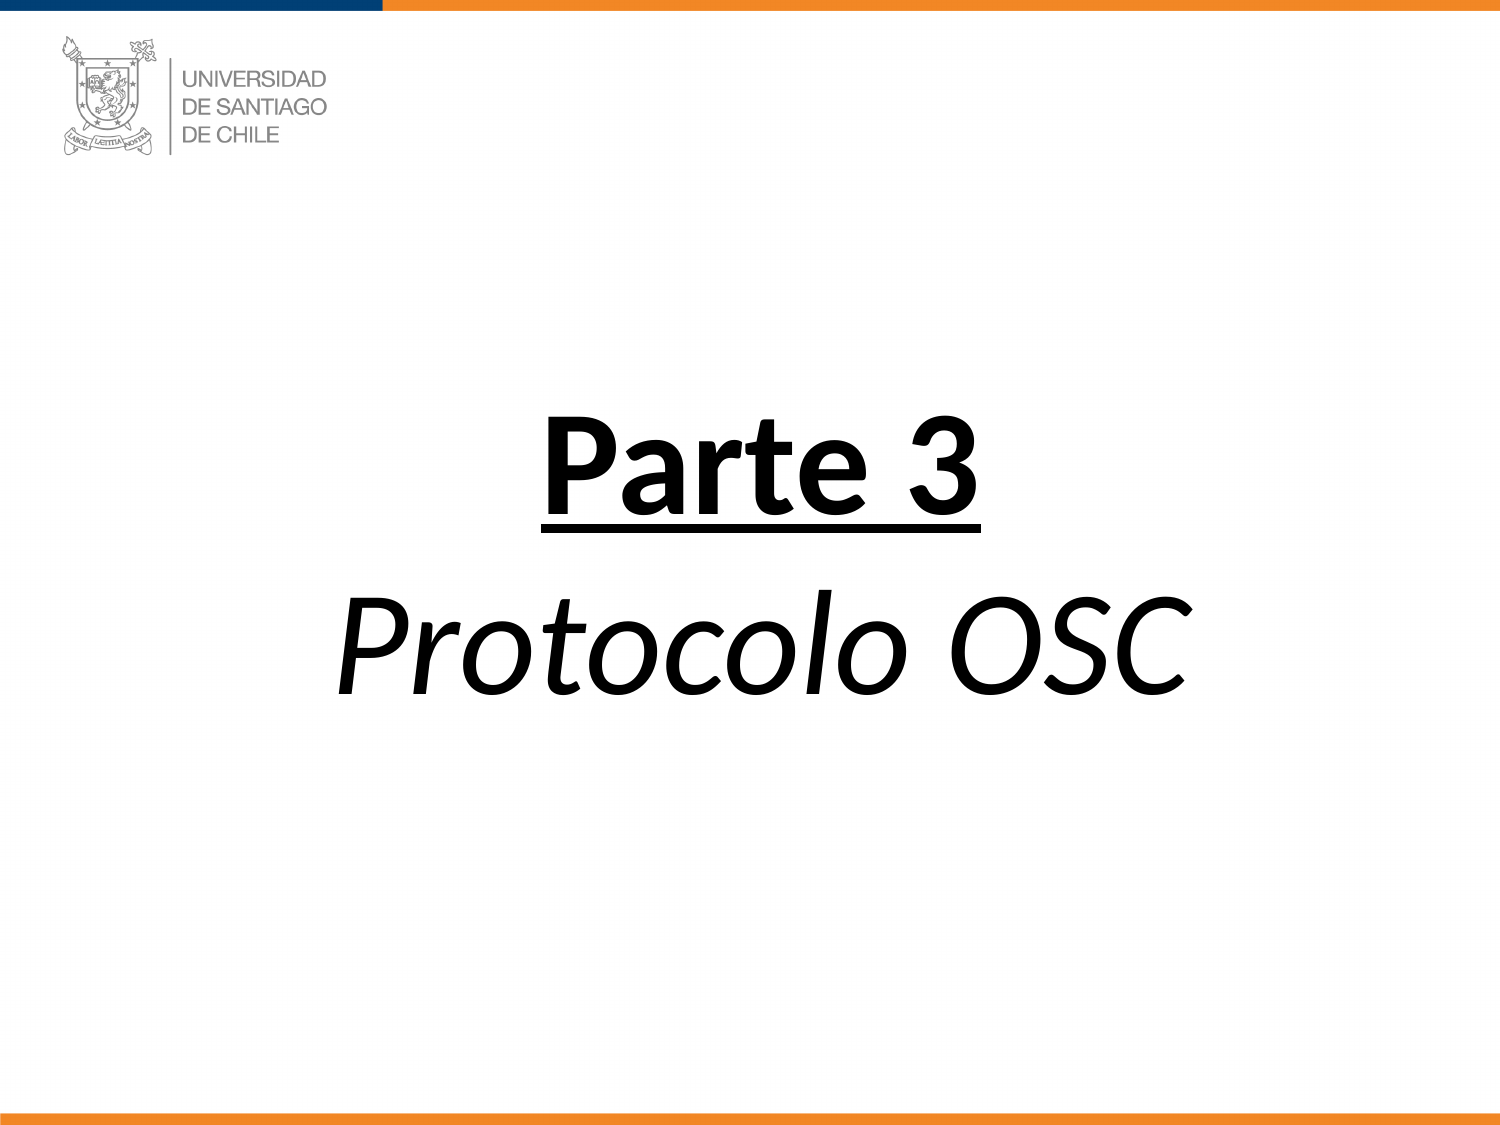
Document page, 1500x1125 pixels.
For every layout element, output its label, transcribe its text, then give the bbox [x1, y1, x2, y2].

picture [0, 0, 1500, 1125]
title Parte 3 Protocolo OSC [85, 334, 1436, 755]
